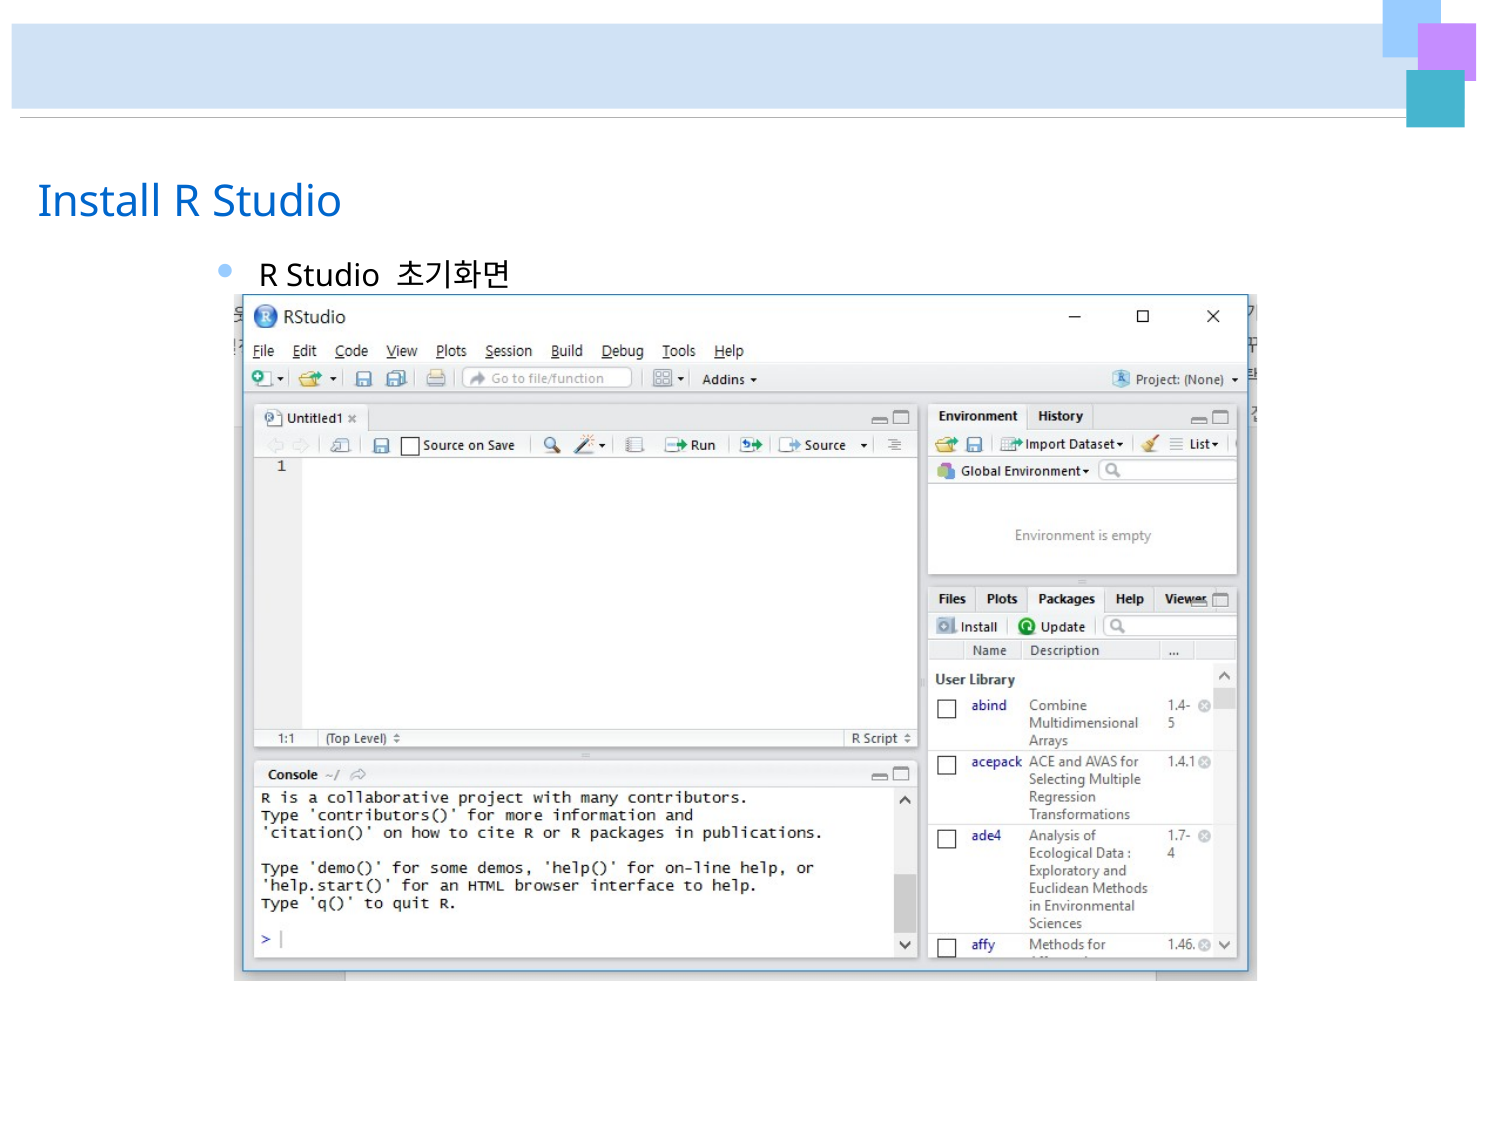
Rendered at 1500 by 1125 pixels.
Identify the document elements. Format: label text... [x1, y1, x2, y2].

text_box R Studio 초기화면 [214, 255, 518, 293]
text_box [233, 294, 1258, 981]
title Install R Studio [36, 172, 1089, 361]
